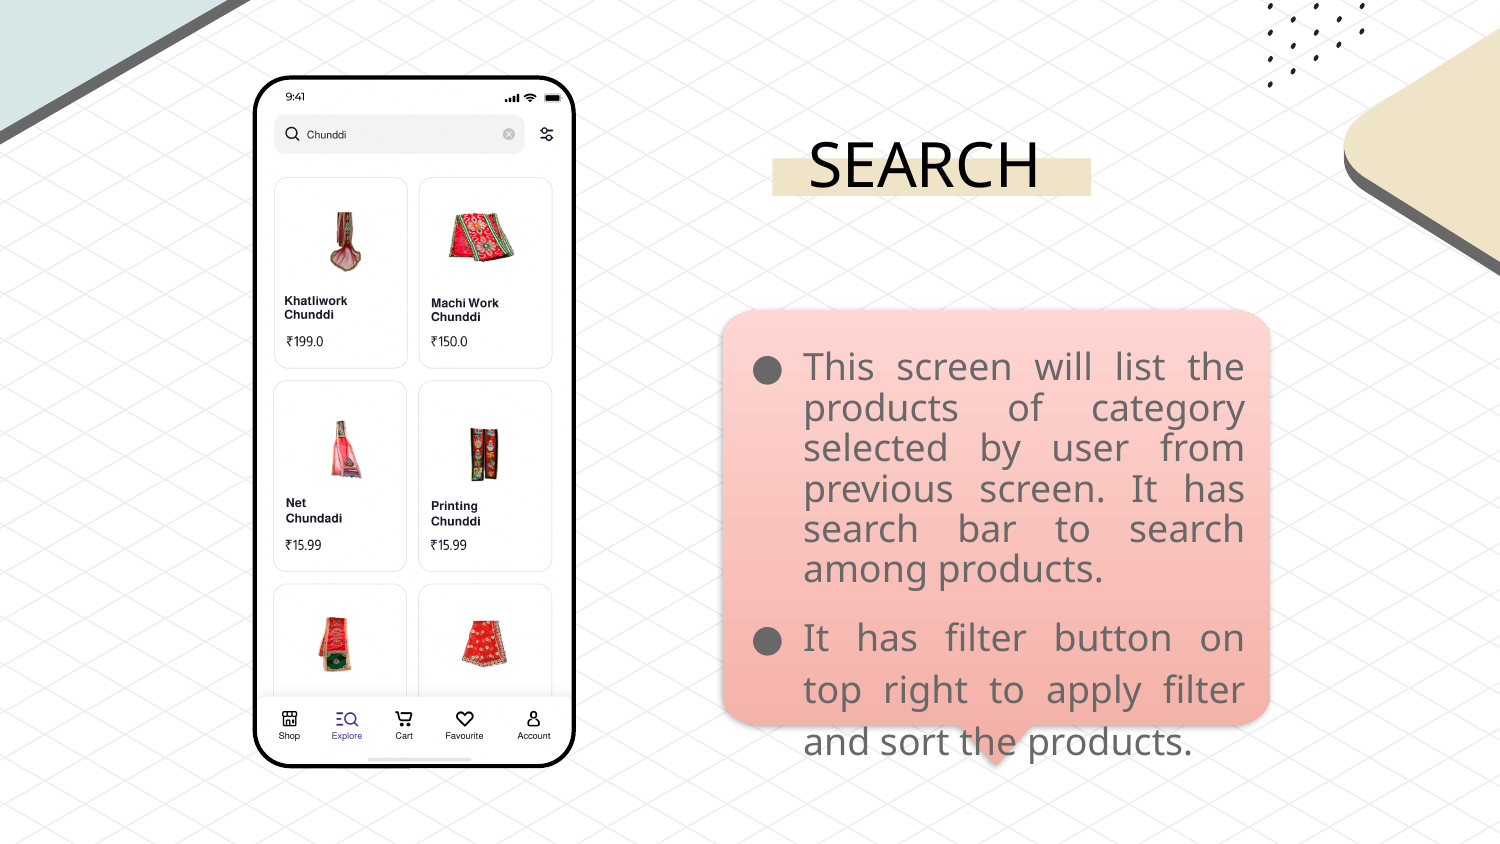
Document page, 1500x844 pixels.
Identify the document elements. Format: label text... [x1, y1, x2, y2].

title SEARCH [578, 115, 1500, 210]
text_box [1261, 320, 1271, 715]
picture [254, 77, 574, 767]
list This screen will list the products of category selected by user from previous screen. It has search bar to search among products. It has filter button on top right to apply filter and sort the products. [713, 298, 1261, 778]
